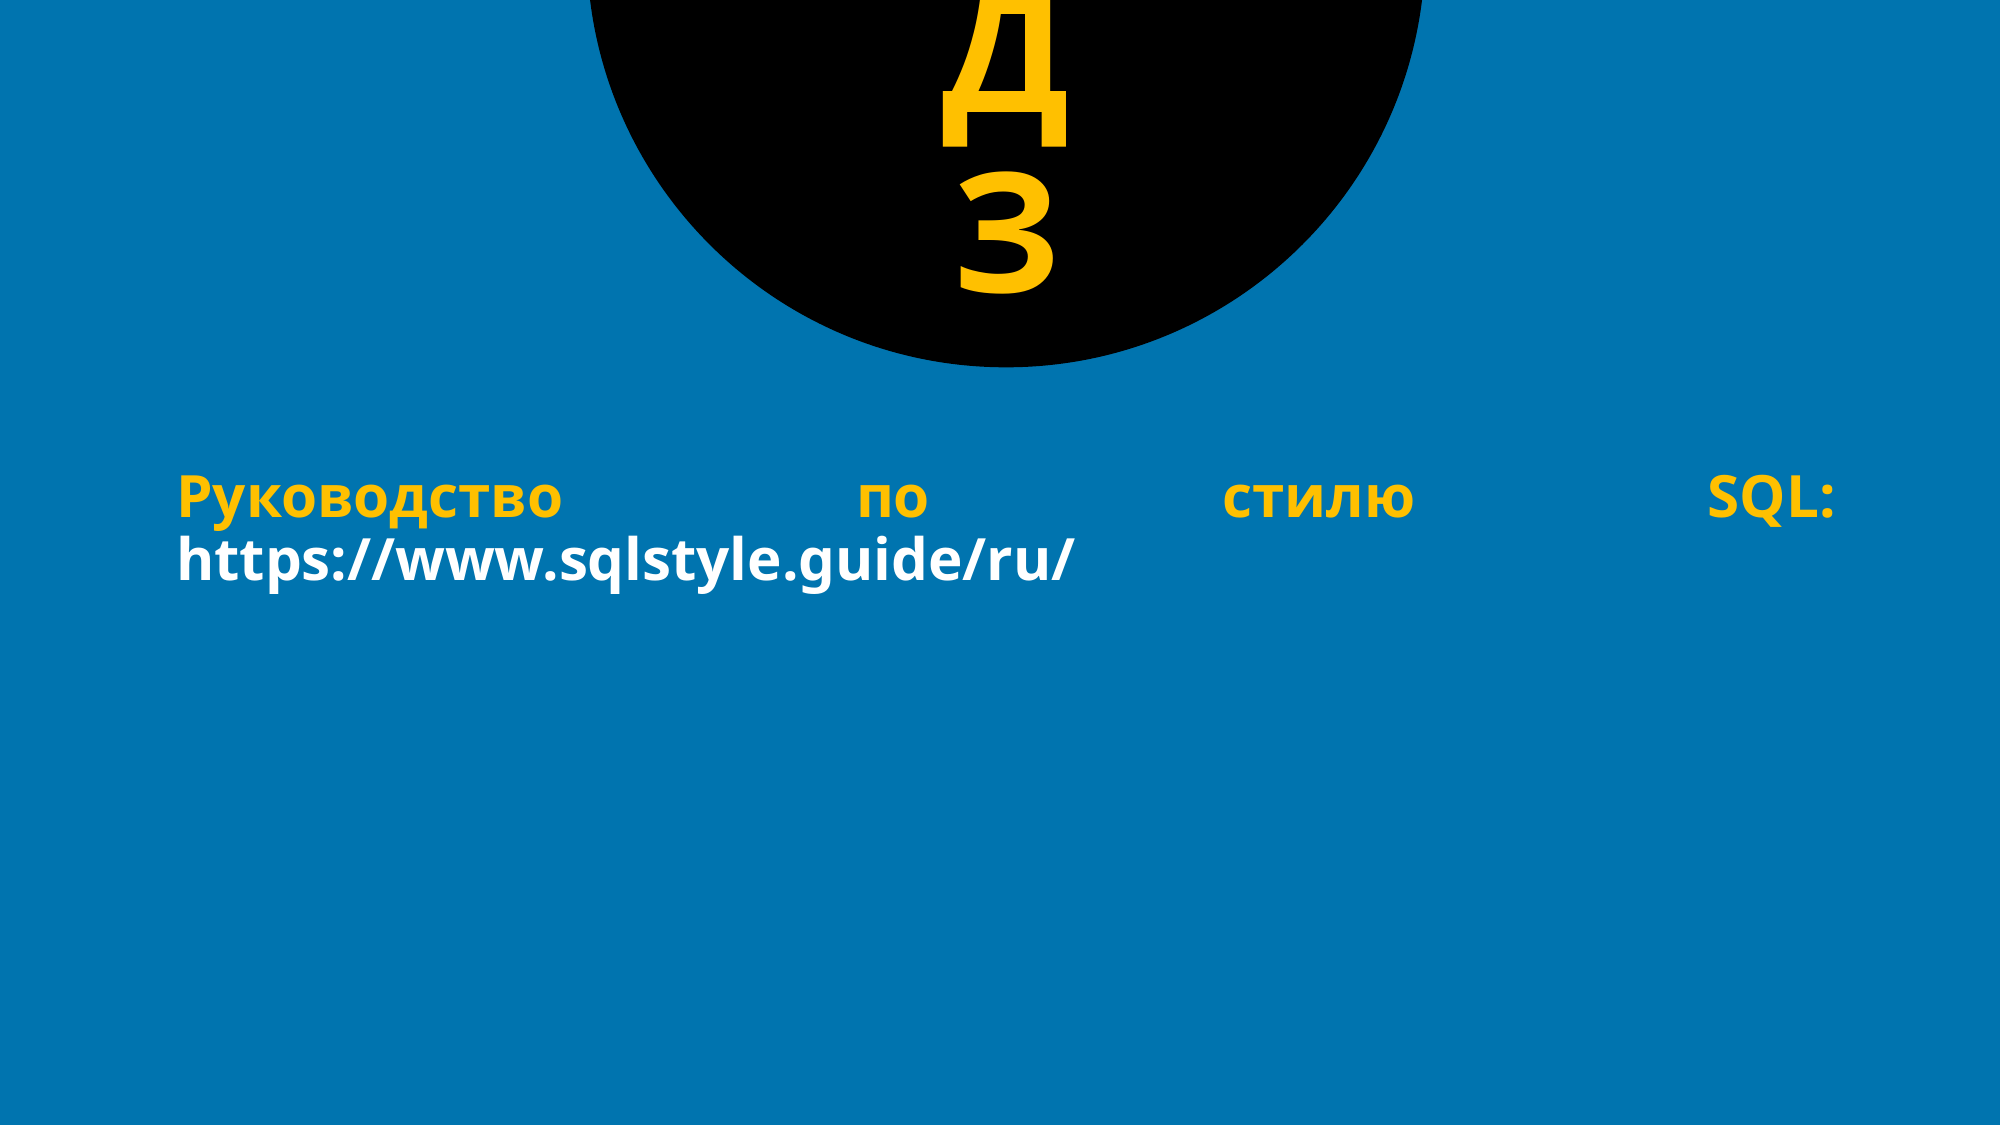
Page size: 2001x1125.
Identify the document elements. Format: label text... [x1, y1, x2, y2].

list ДЗ [878, 50, 1134, 248]
text_box [589, 0, 1424, 369]
text_box Руководство по стилю SQL: https://www.sqlstyle.guide/ru/ [161, 459, 1851, 601]
